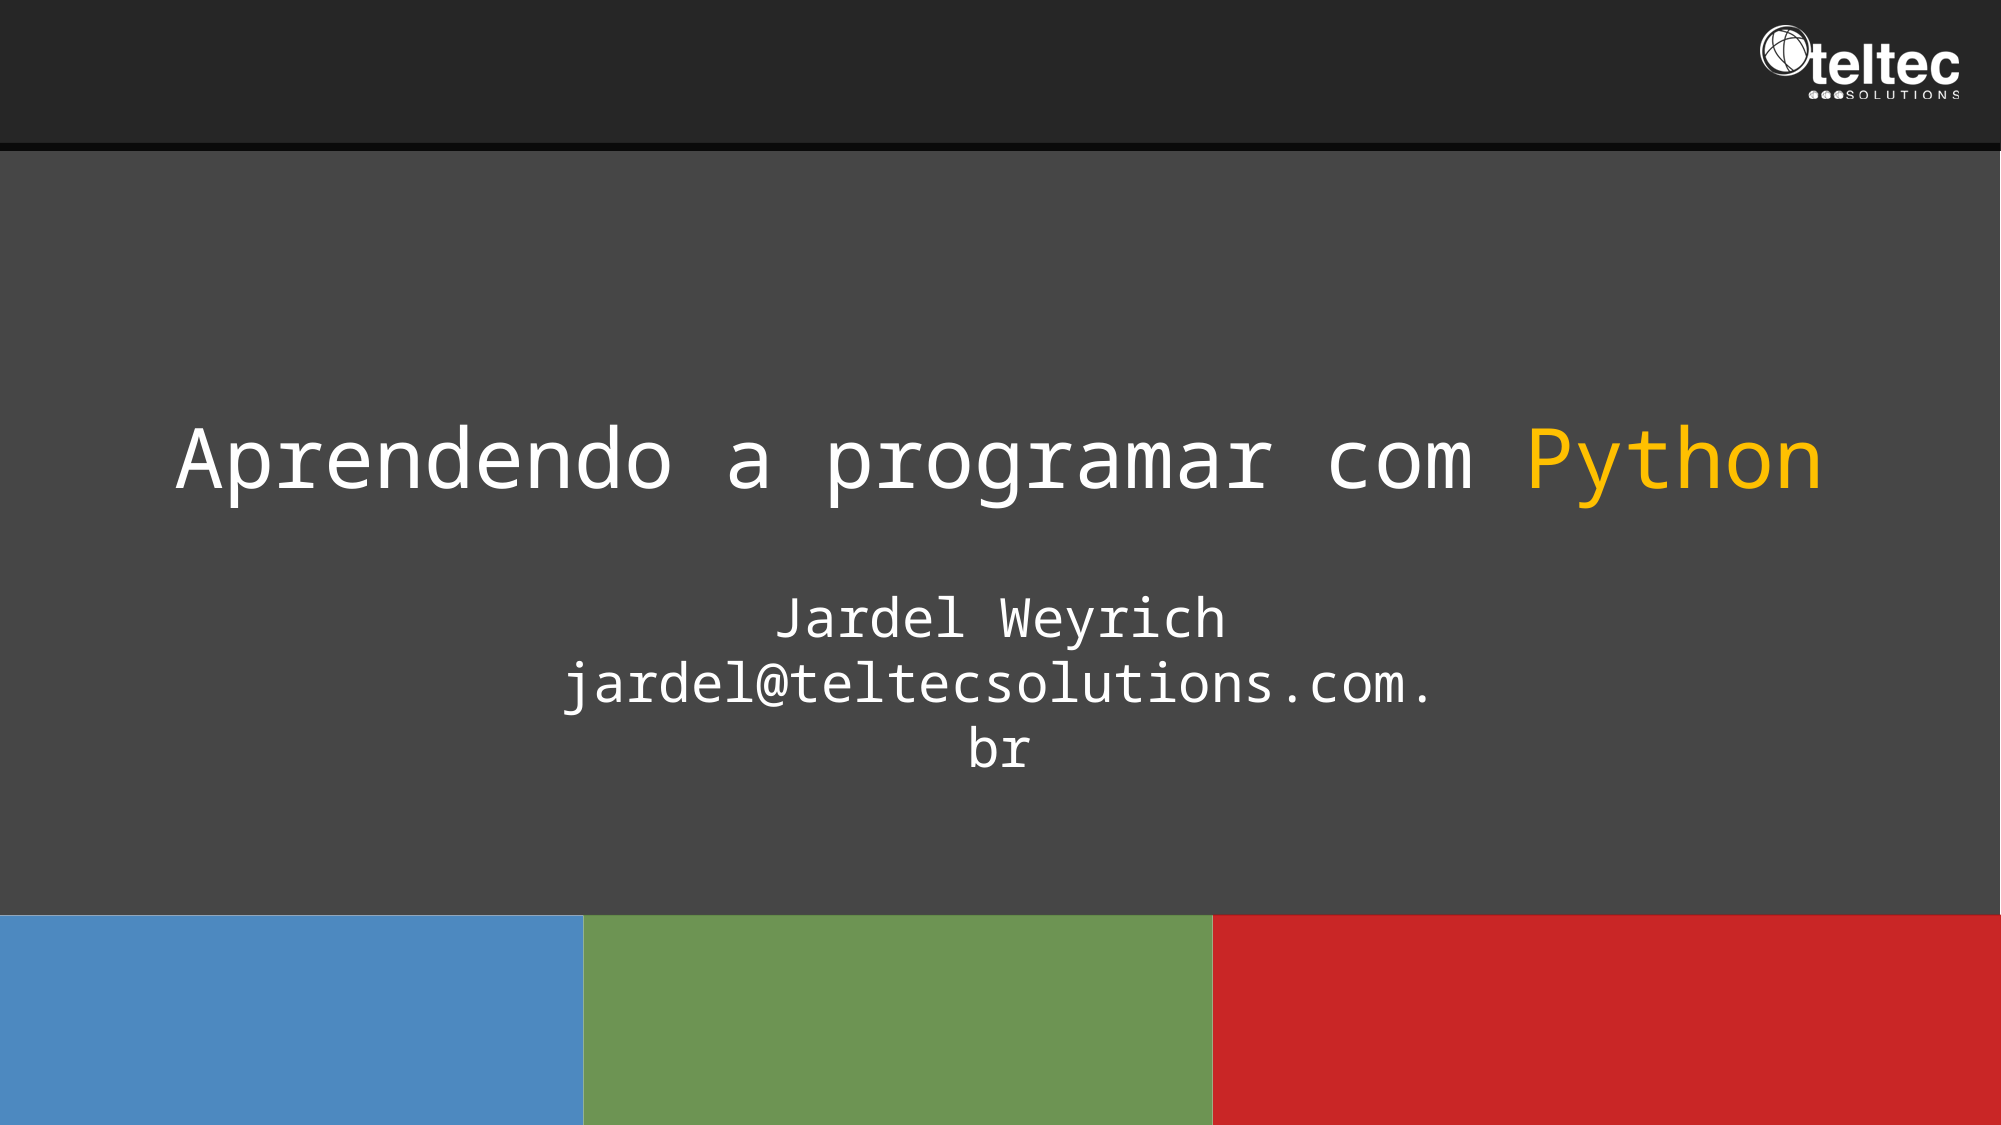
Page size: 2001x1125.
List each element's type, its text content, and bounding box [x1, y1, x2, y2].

text_box Aprendendo a programar com Python [160, 397, 1840, 513]
text_box Jardel Weyrich jardel@teltecsolutions.com.br [538, 576, 1462, 786]
